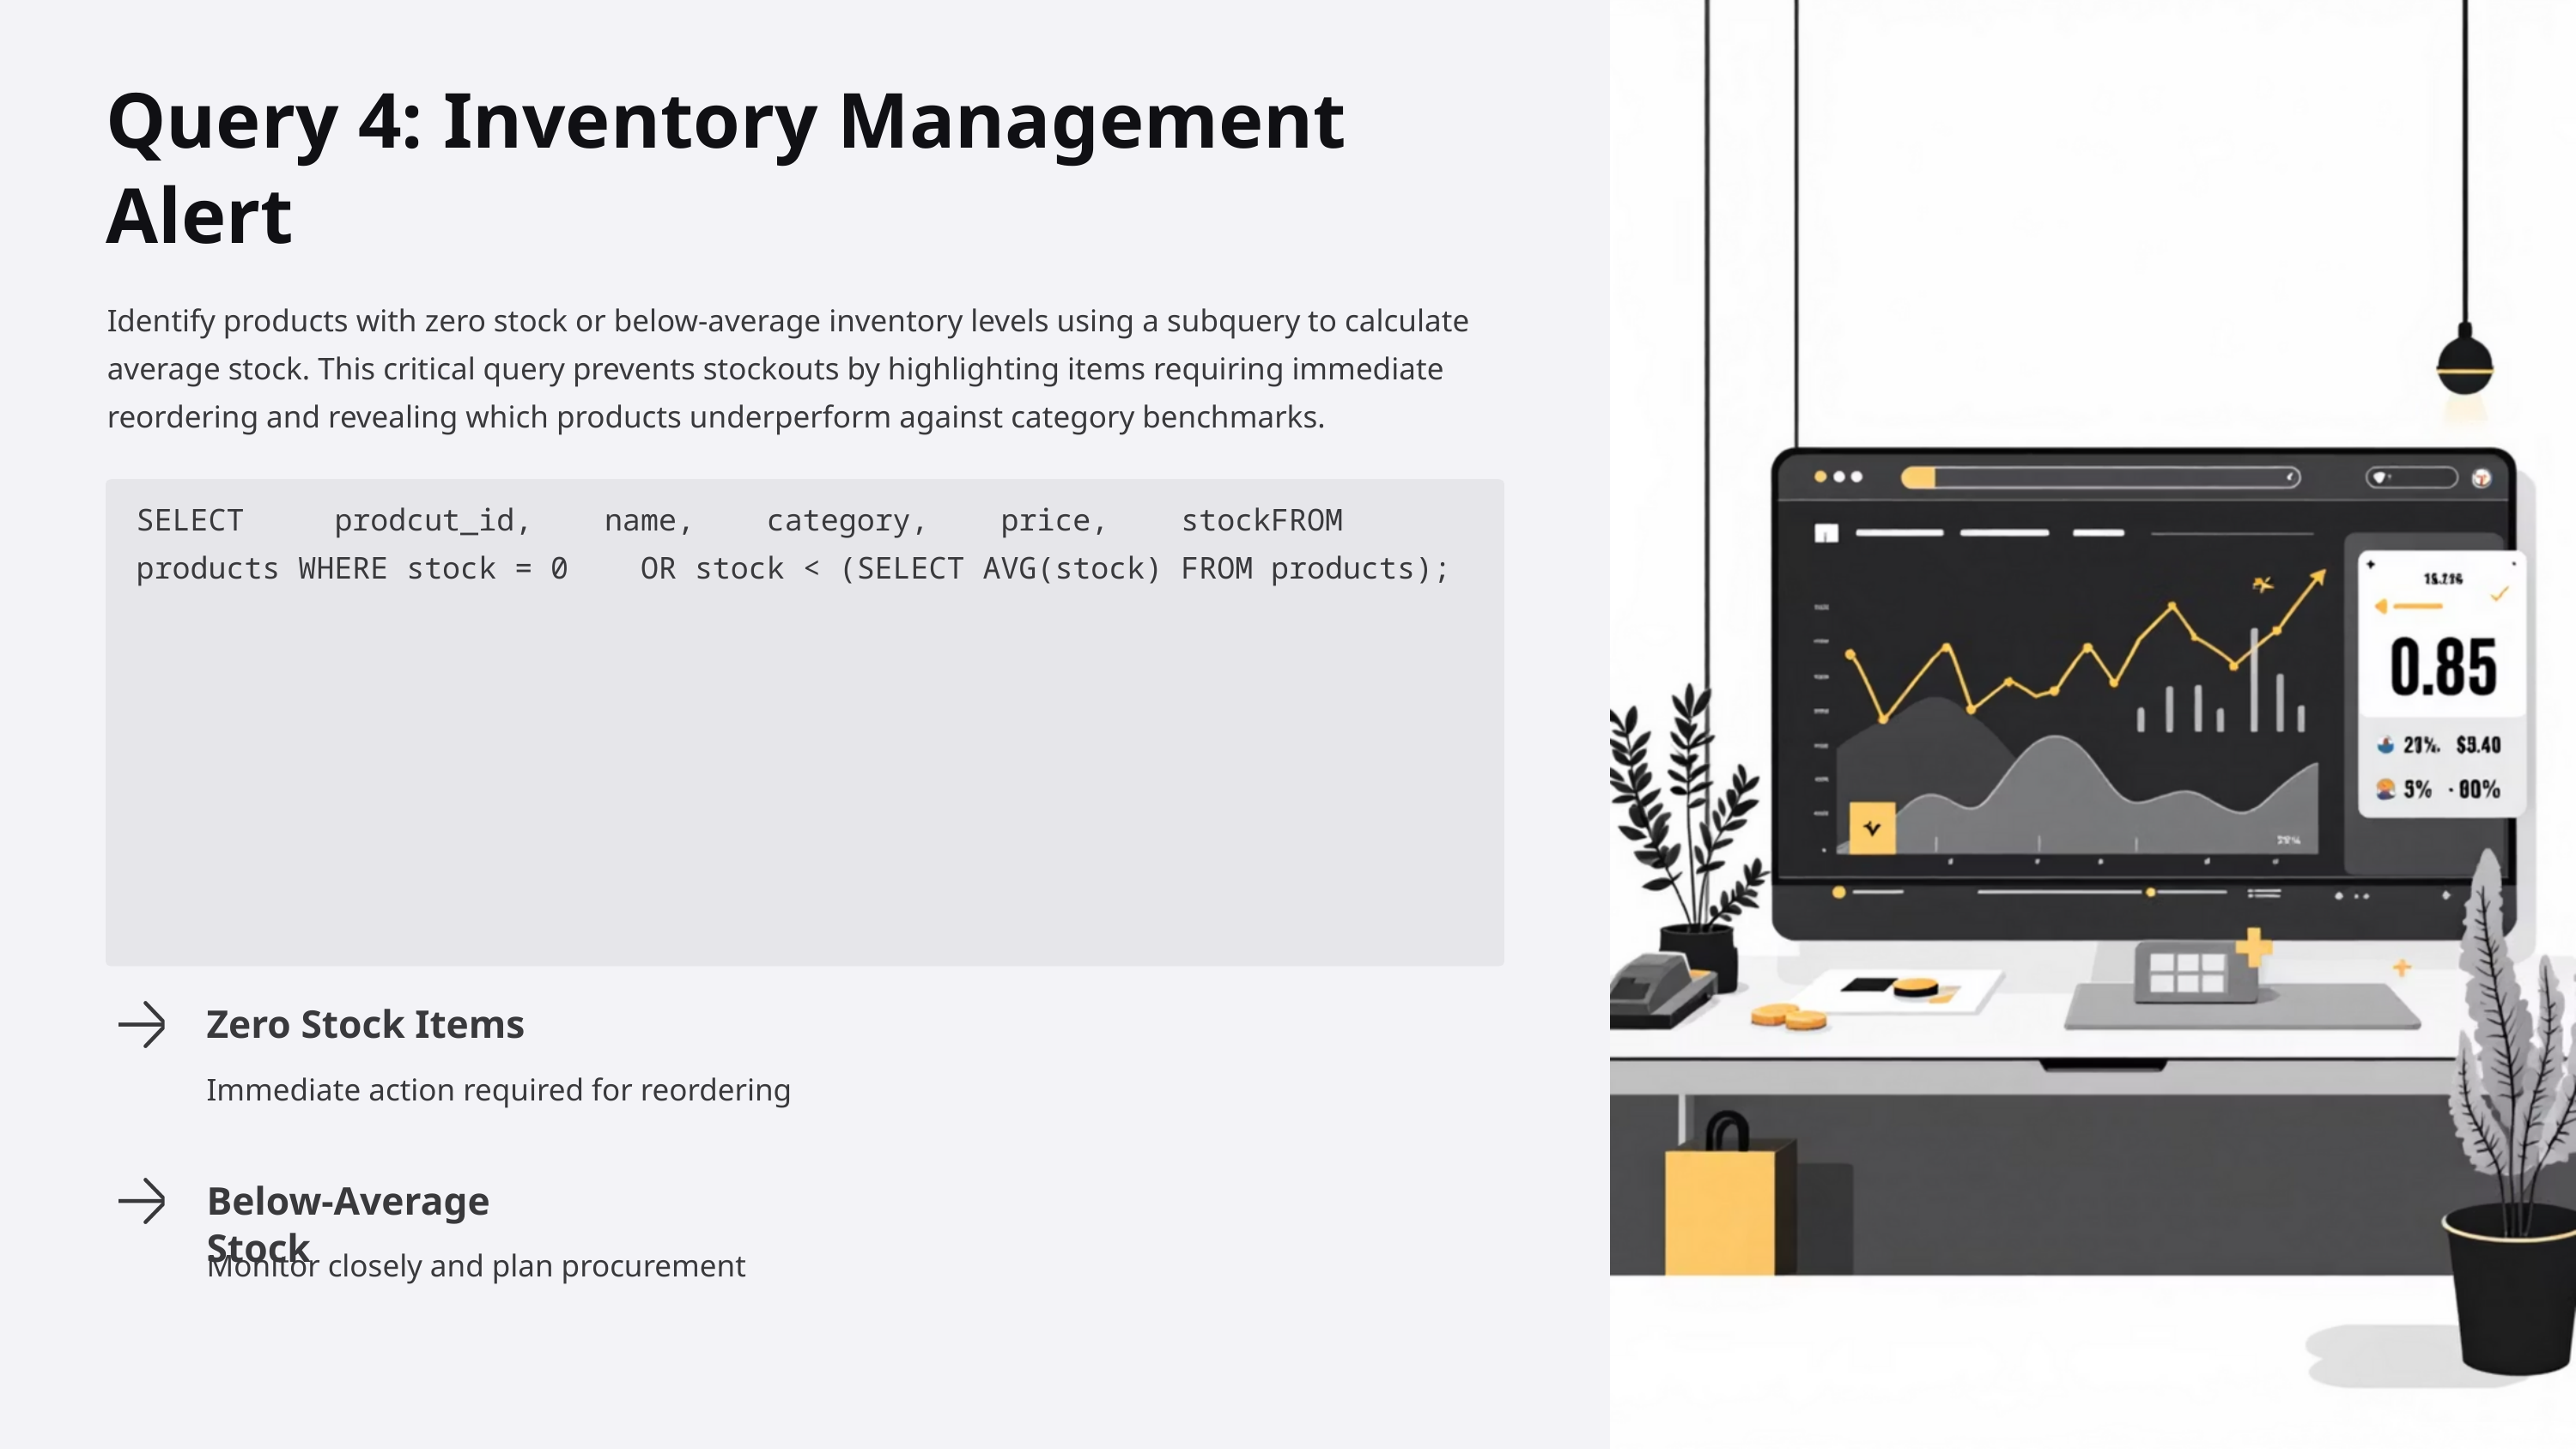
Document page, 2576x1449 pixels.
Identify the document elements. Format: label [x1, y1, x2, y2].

text_box [1609, 0, 2576, 1449]
text_box [0, 0, 1607, 1449]
text_box [105, 479, 1505, 967]
